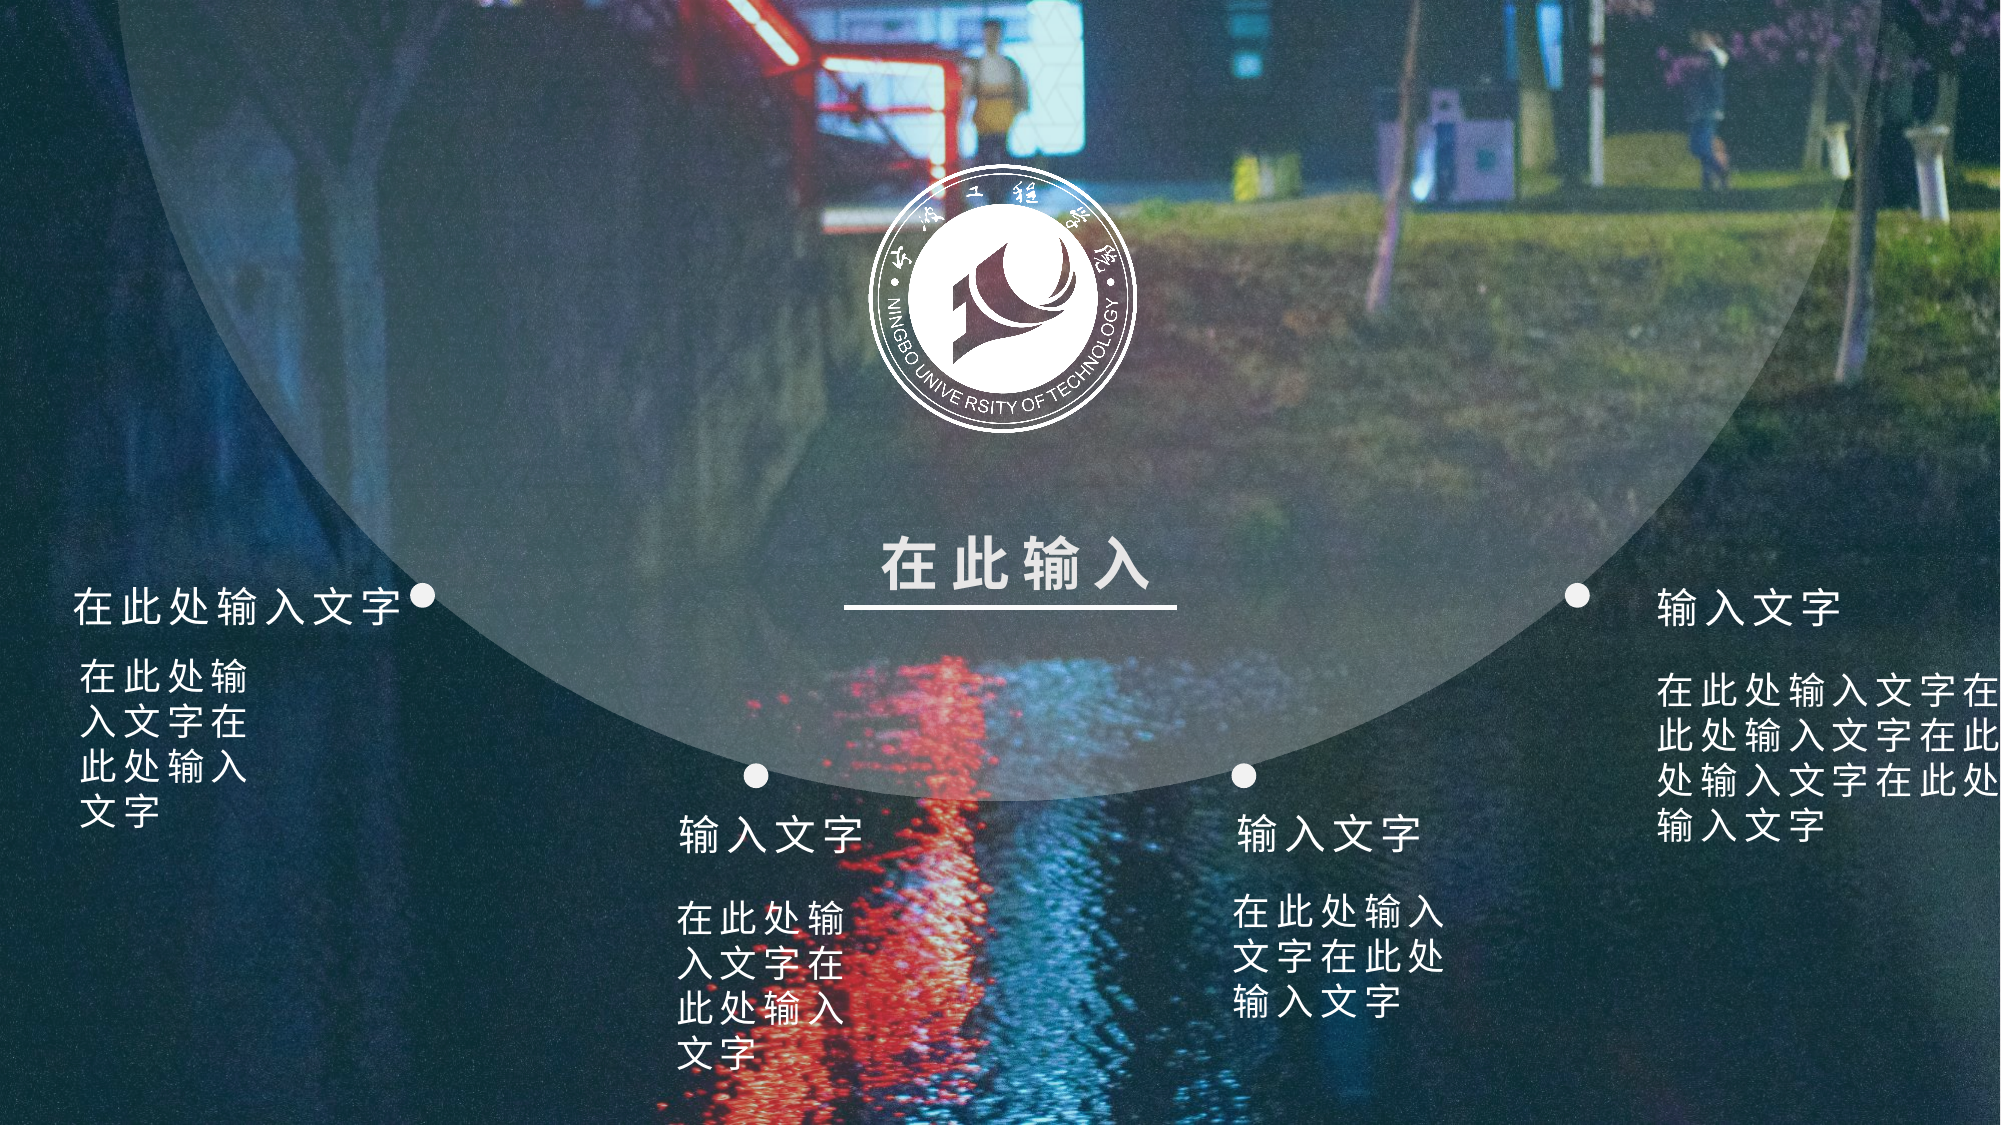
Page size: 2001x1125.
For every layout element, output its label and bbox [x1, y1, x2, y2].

picture [0, 0, 2001, 1125]
text_box [743, 763, 1257, 789]
text_box [410, 582, 1590, 608]
